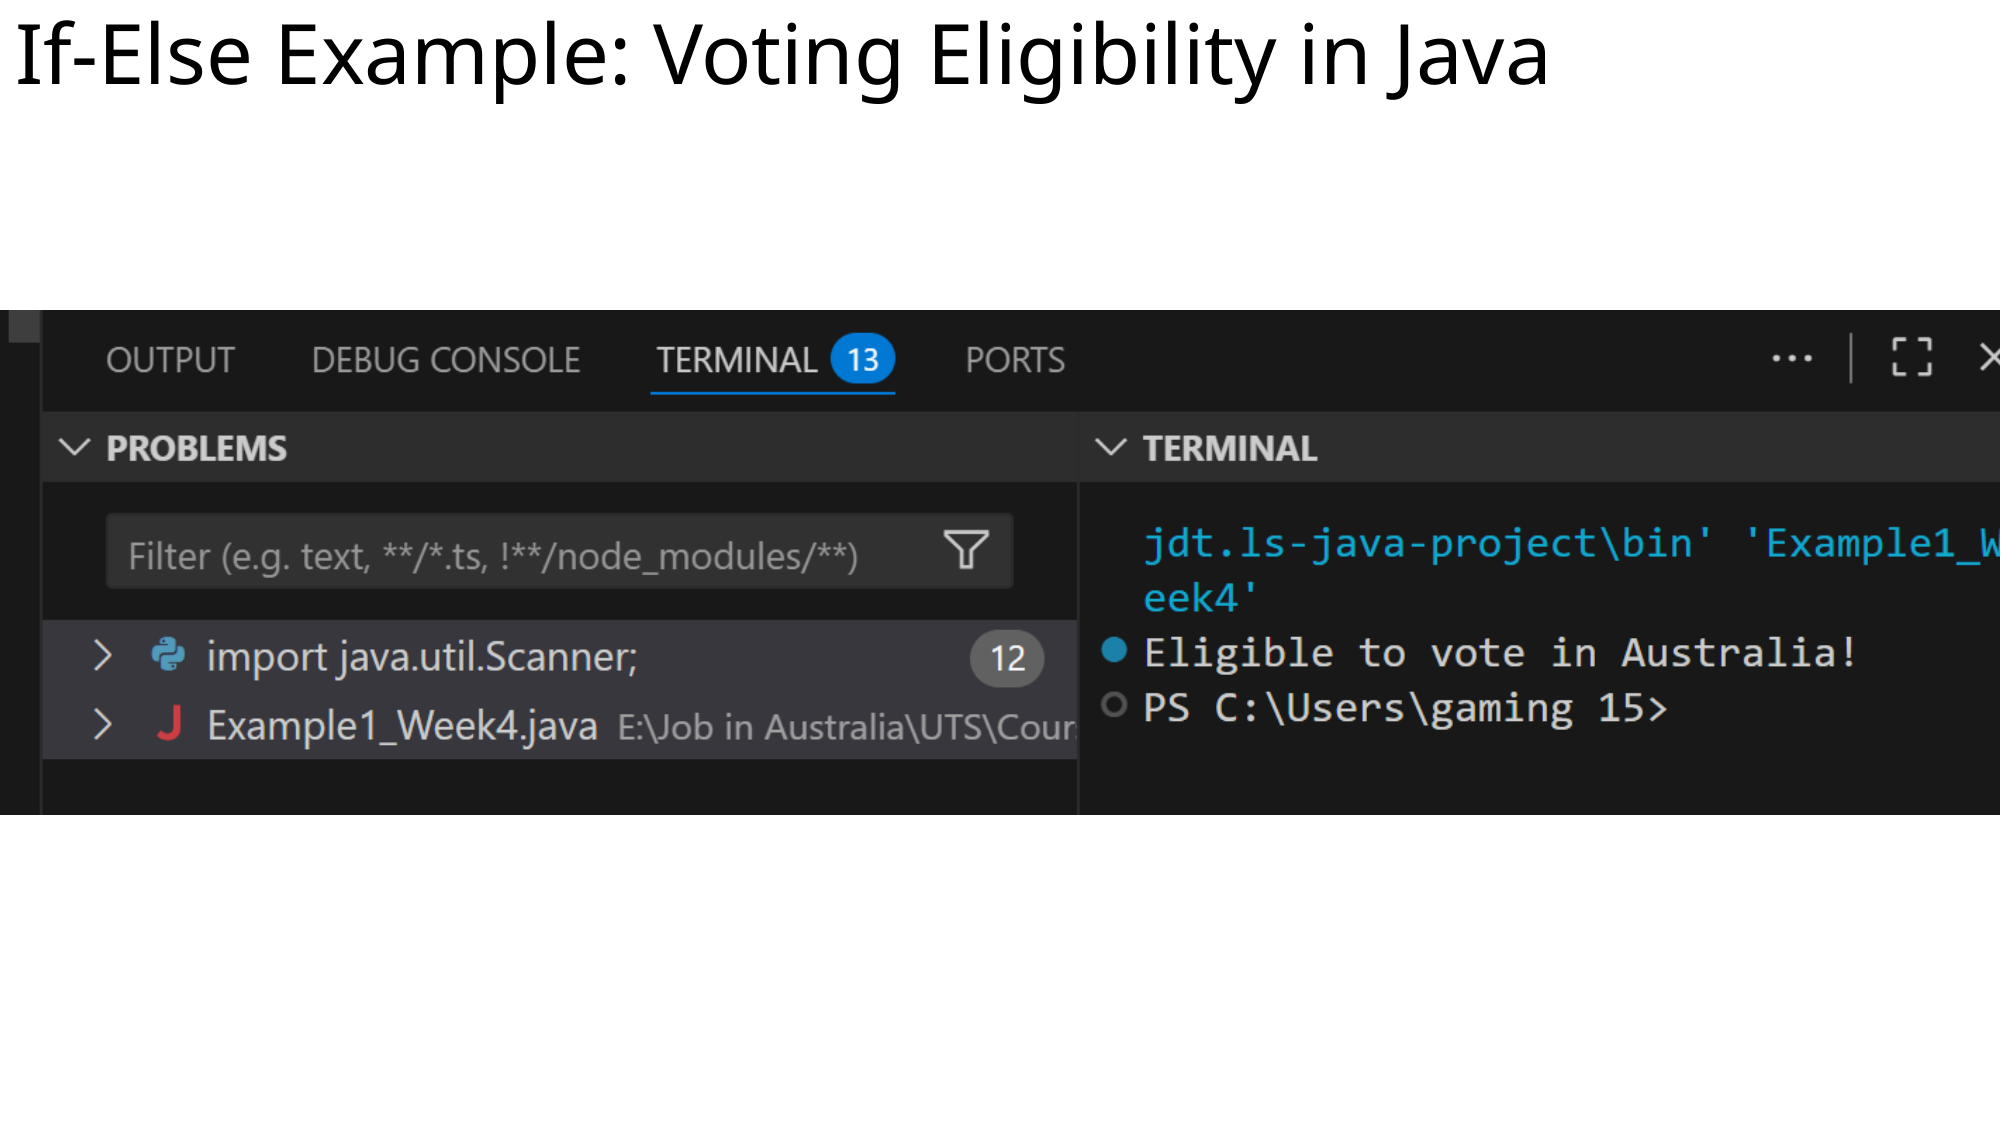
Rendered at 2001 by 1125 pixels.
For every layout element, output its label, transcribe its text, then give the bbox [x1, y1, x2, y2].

title If-Else Example: Voting Eligibility in Java [0, 0, 2000, 111]
picture [0, 310, 2000, 815]
